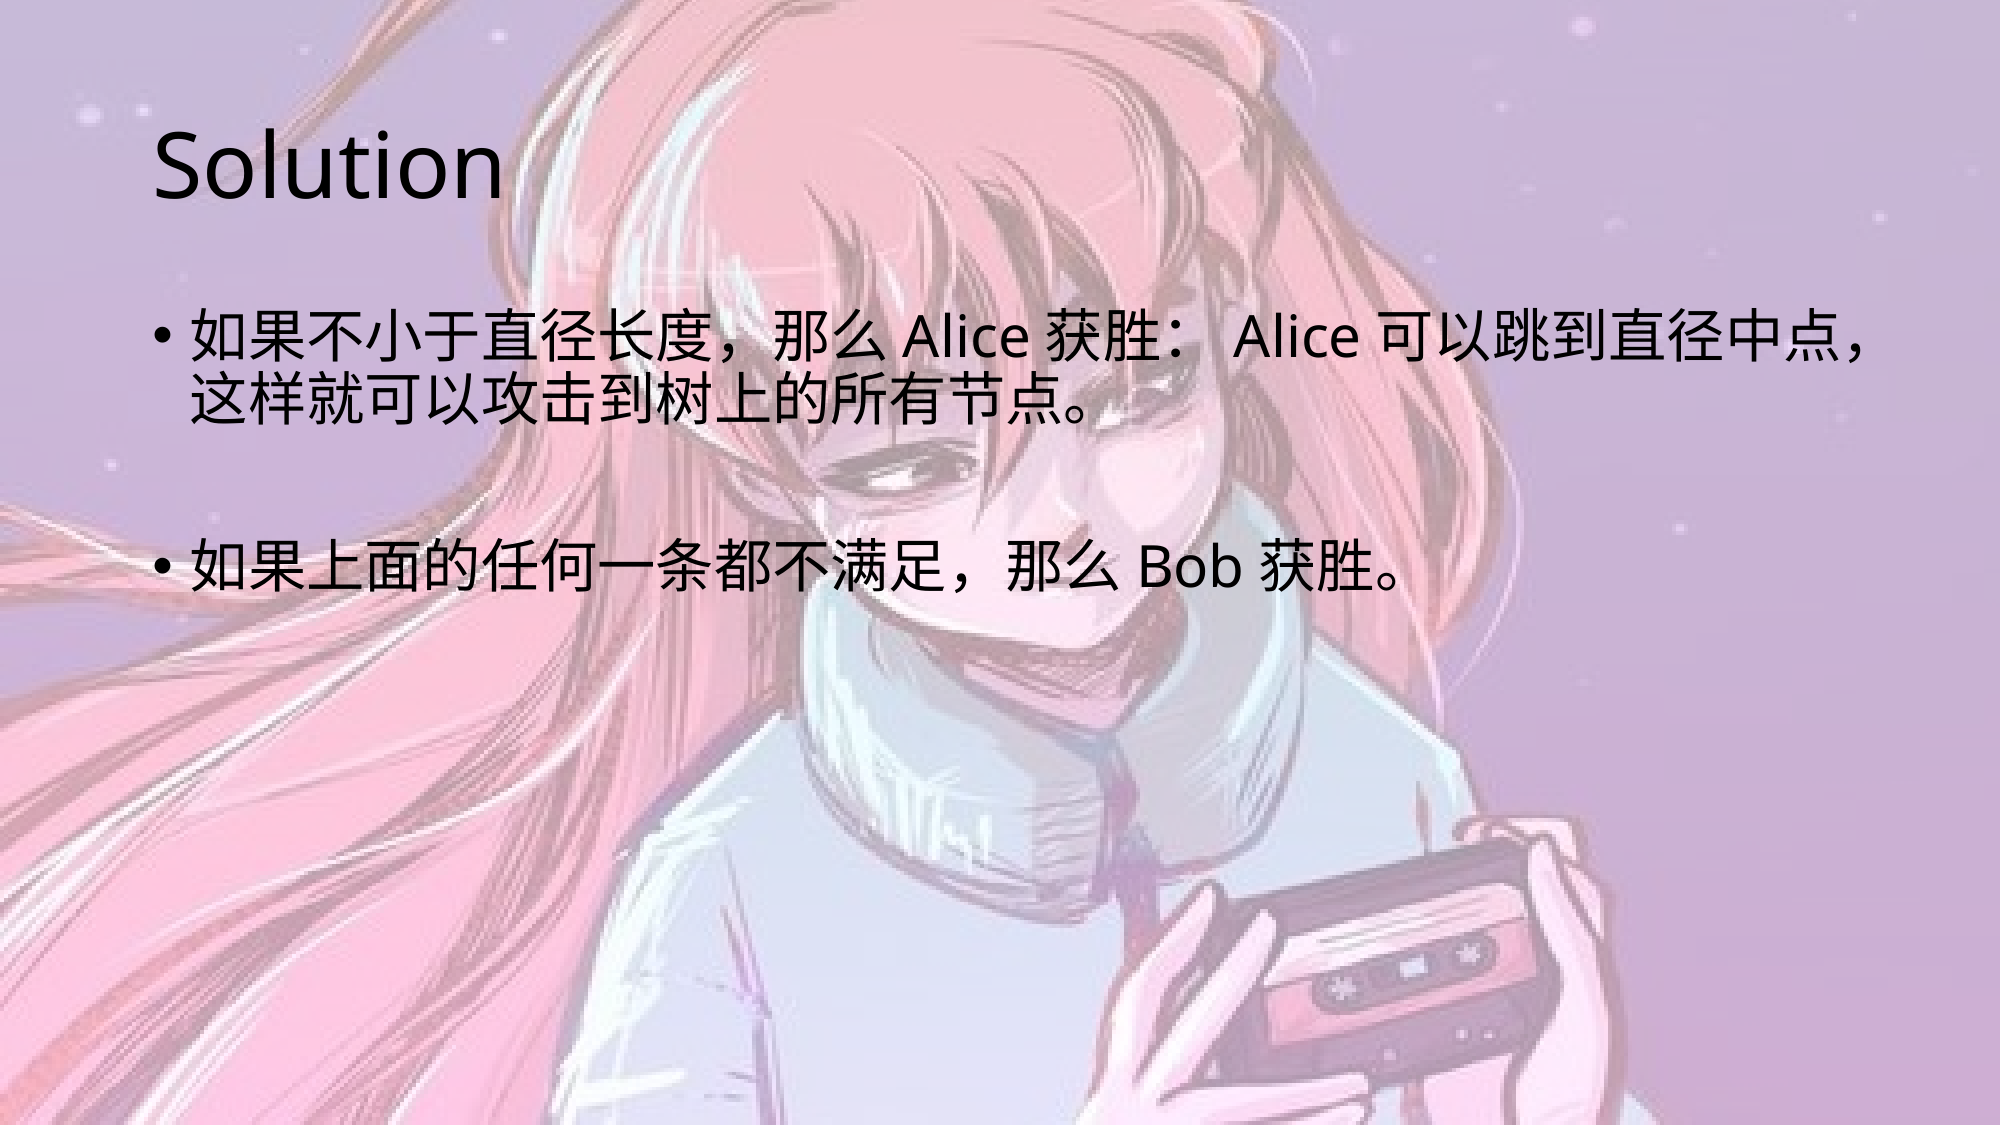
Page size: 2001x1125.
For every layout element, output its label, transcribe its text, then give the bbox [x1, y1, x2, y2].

title Solution [137, 59, 1863, 278]
